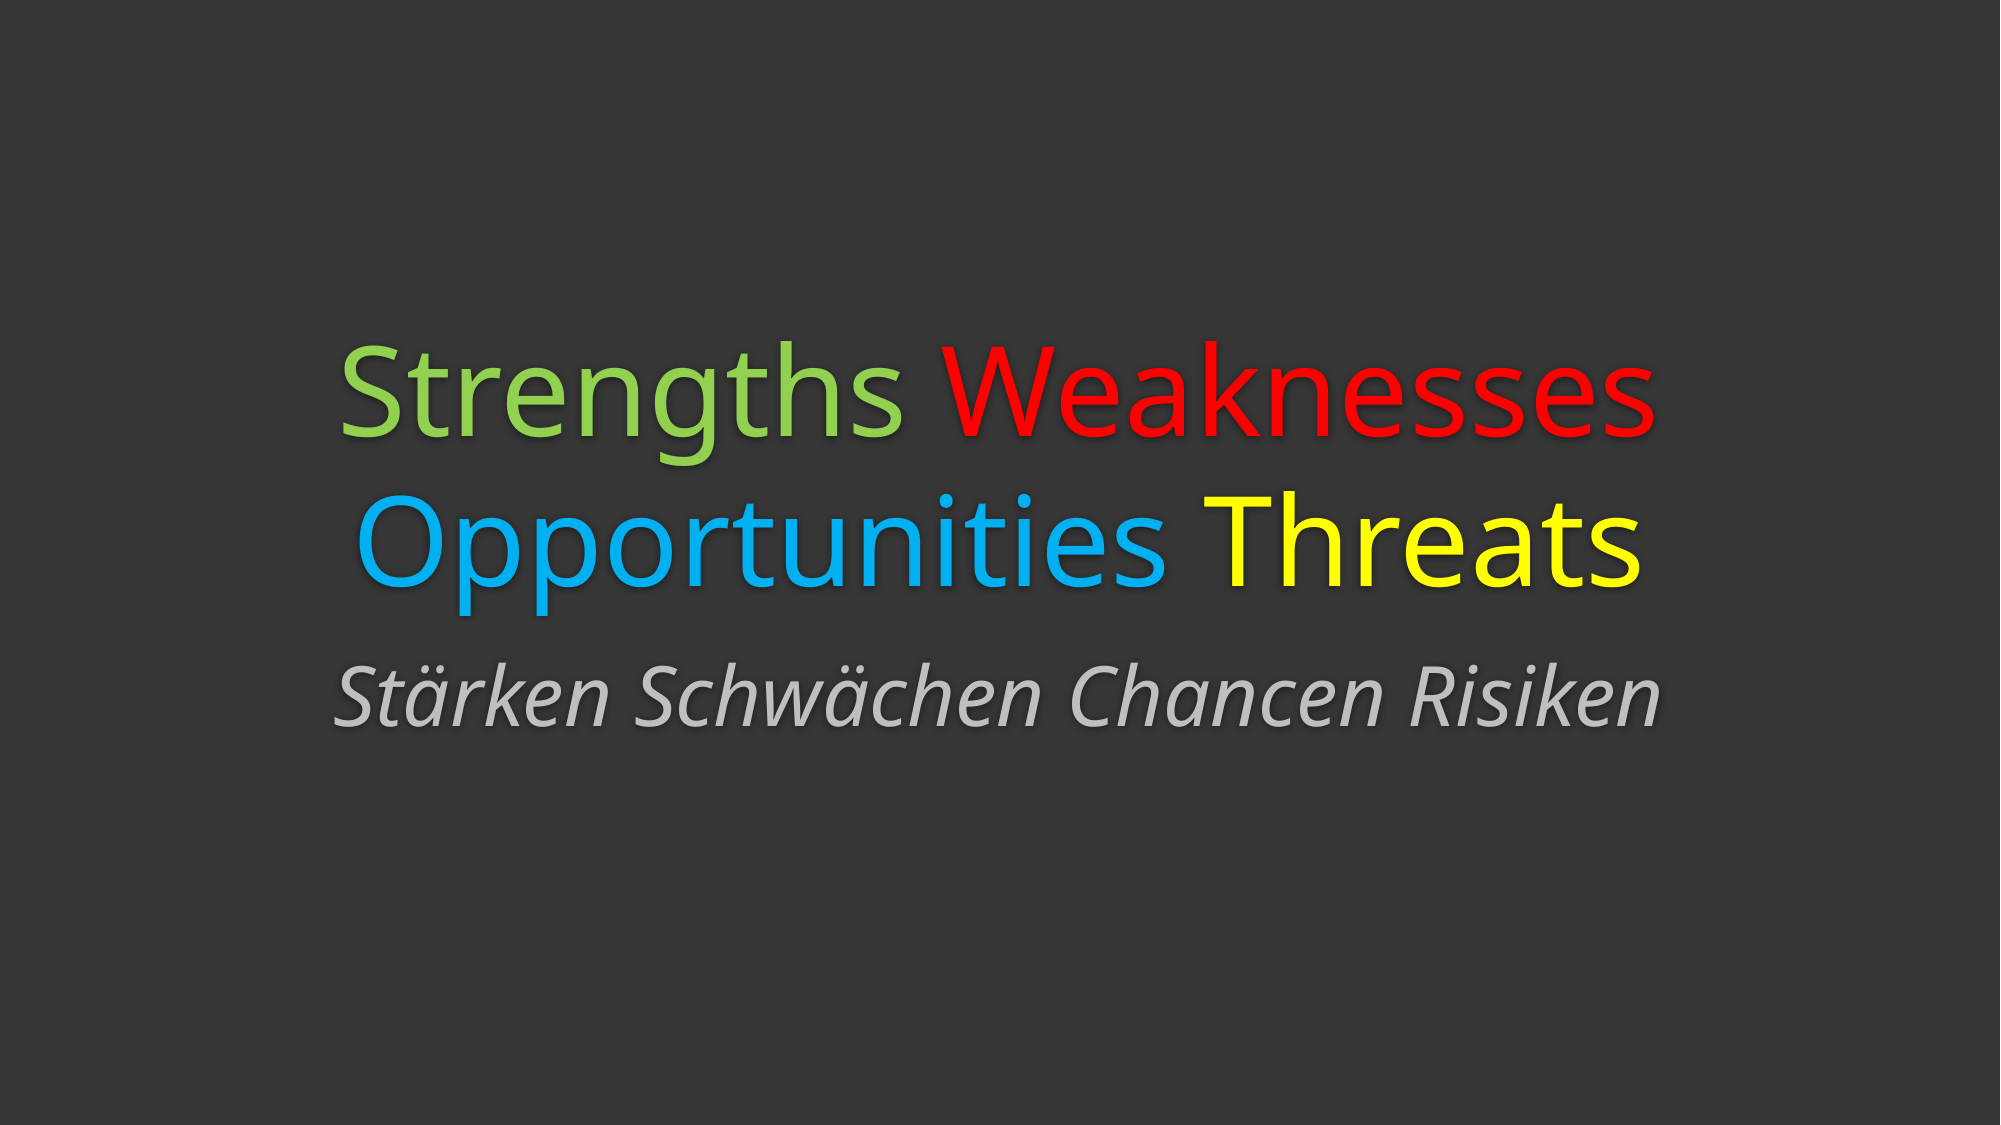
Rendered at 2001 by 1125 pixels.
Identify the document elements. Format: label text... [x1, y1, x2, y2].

title Strengths Weaknesses Opportunities Threats [149, 381, 1849, 542]
text_box Stärken Schwächen Chancen Risiken [149, 613, 1849, 773]
